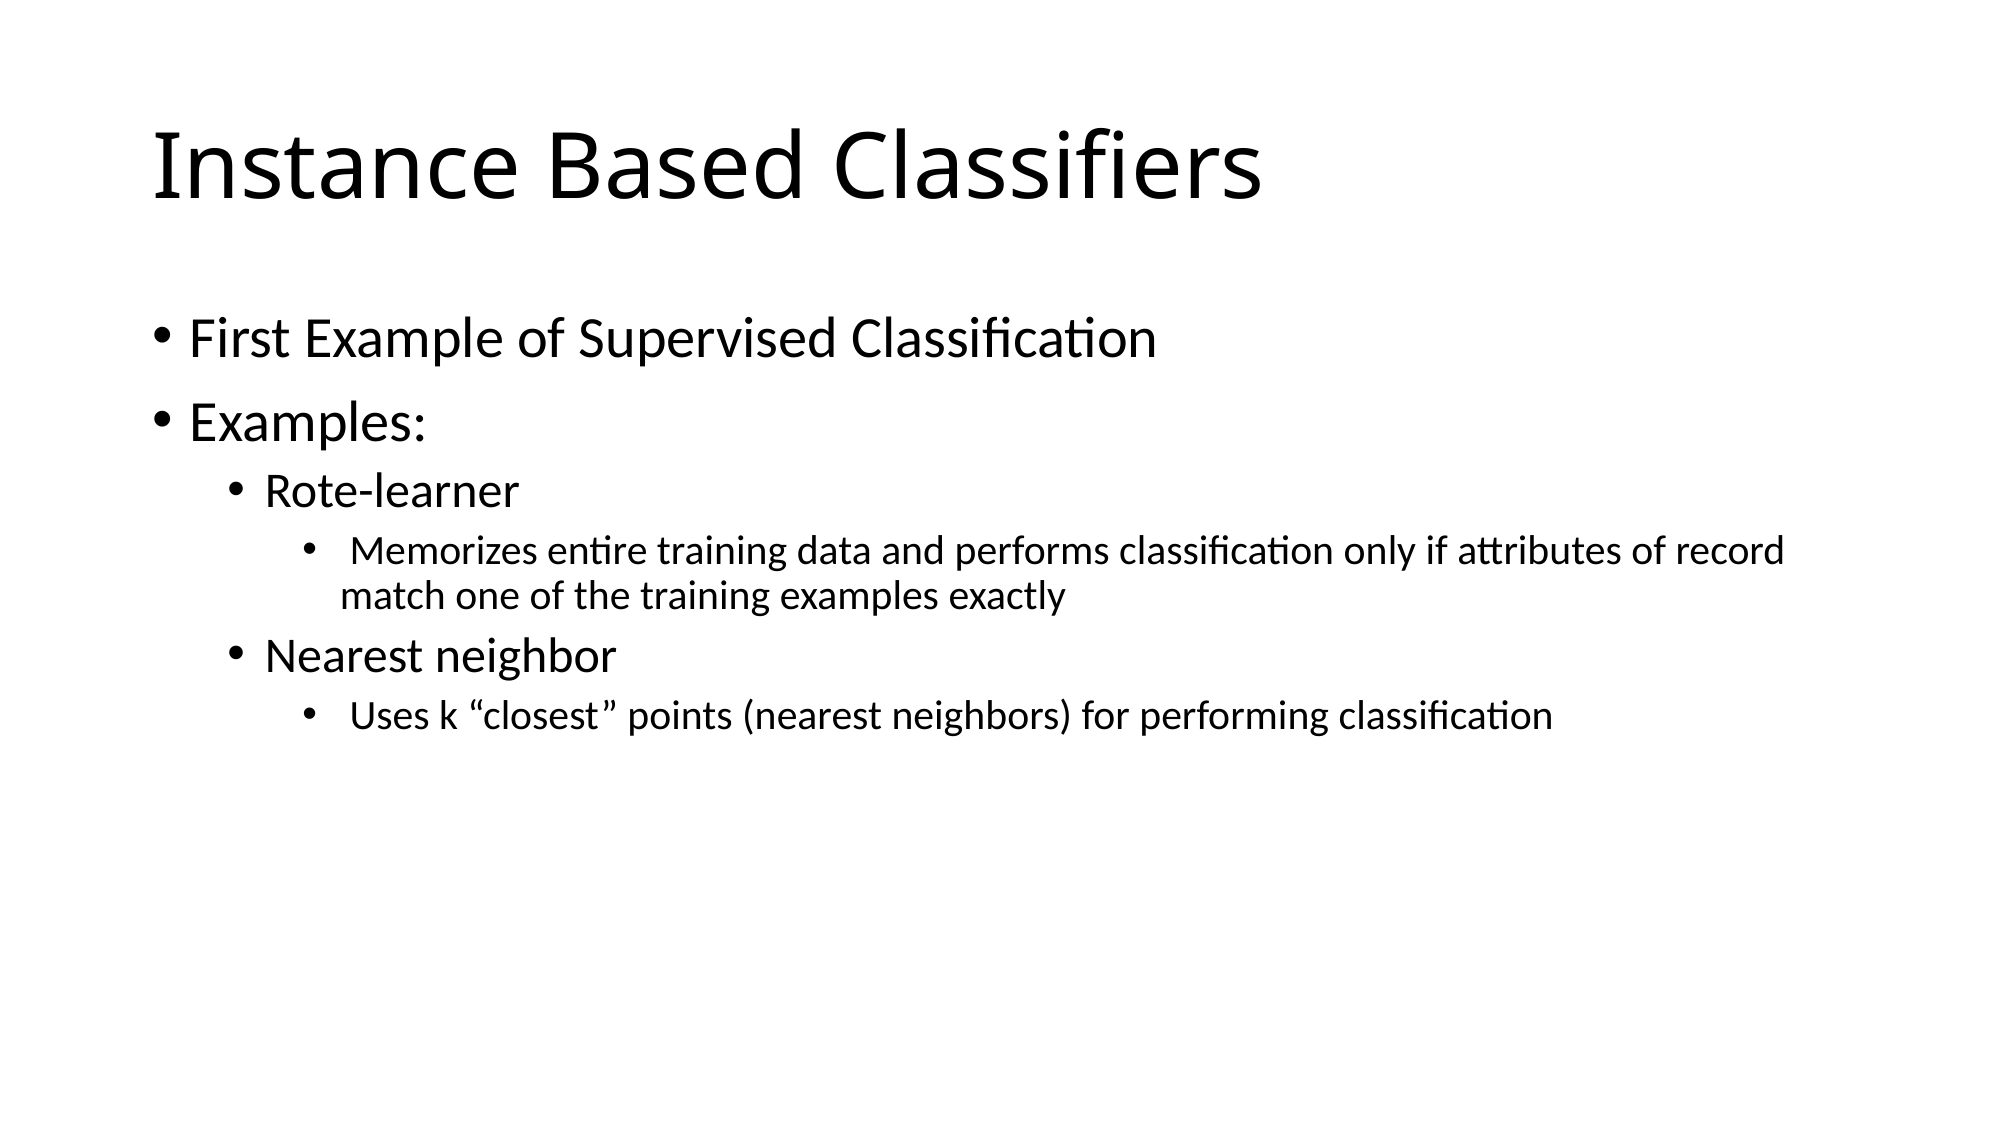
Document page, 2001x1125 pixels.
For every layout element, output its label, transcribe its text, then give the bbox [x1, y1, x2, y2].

title Instance Based Classifiers [137, 59, 1863, 278]
list First Example of Supervised Classification Examples: Rote-learner Memorizes entire training data and performs classification only if attributes of record match one of the training examples exactly Nearest neighbor Uses k “closest” points (nearest neighbors) for performing classification [137, 299, 1863, 1014]
